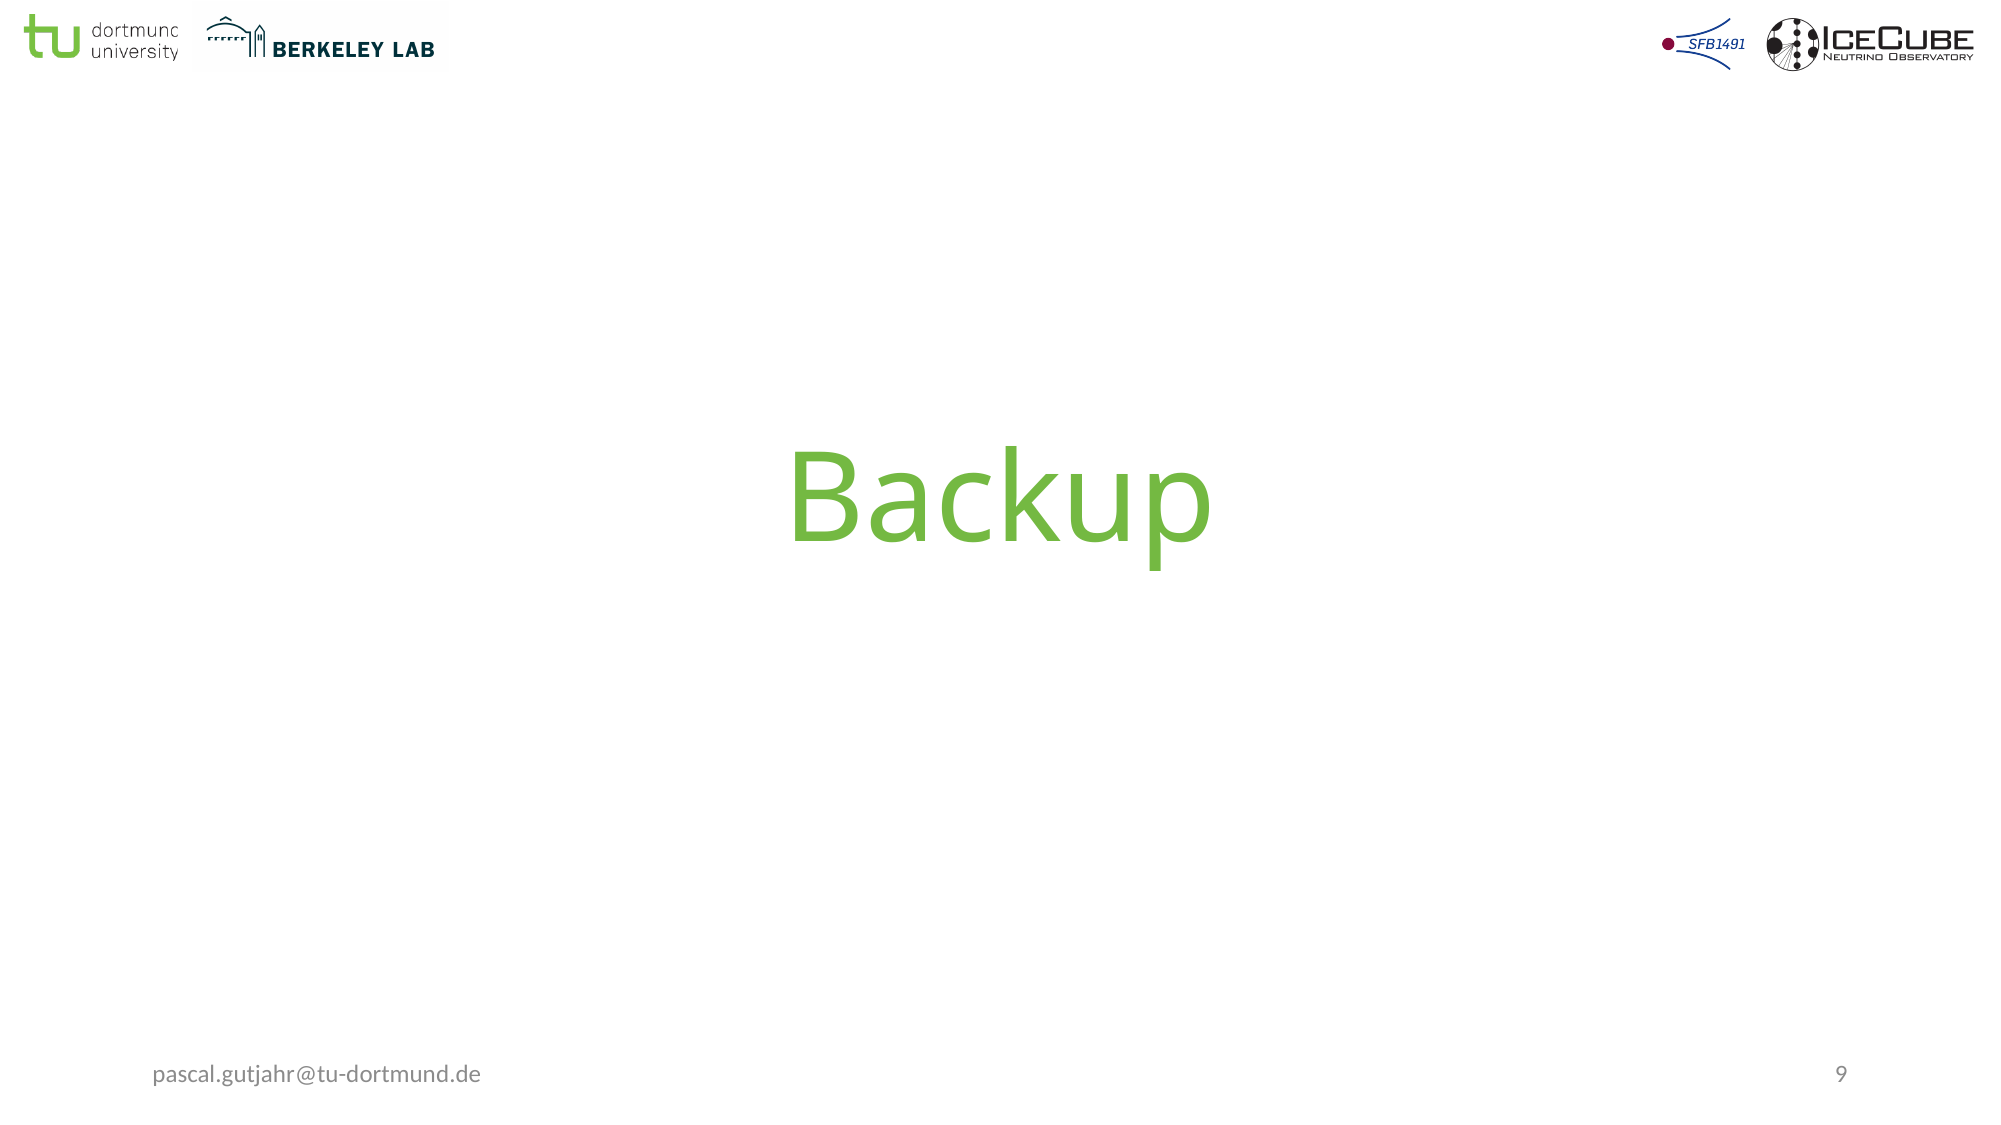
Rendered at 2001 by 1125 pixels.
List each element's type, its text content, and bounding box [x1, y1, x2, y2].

picture [192, 1, 449, 72]
picture [1662, 18, 1746, 70]
slide_number 9 [1412, 1042, 1863, 1103]
slide_number pascal.gutjahr@tu-dortmund.de [137, 1042, 588, 1103]
title Backup [249, 184, 1750, 576]
